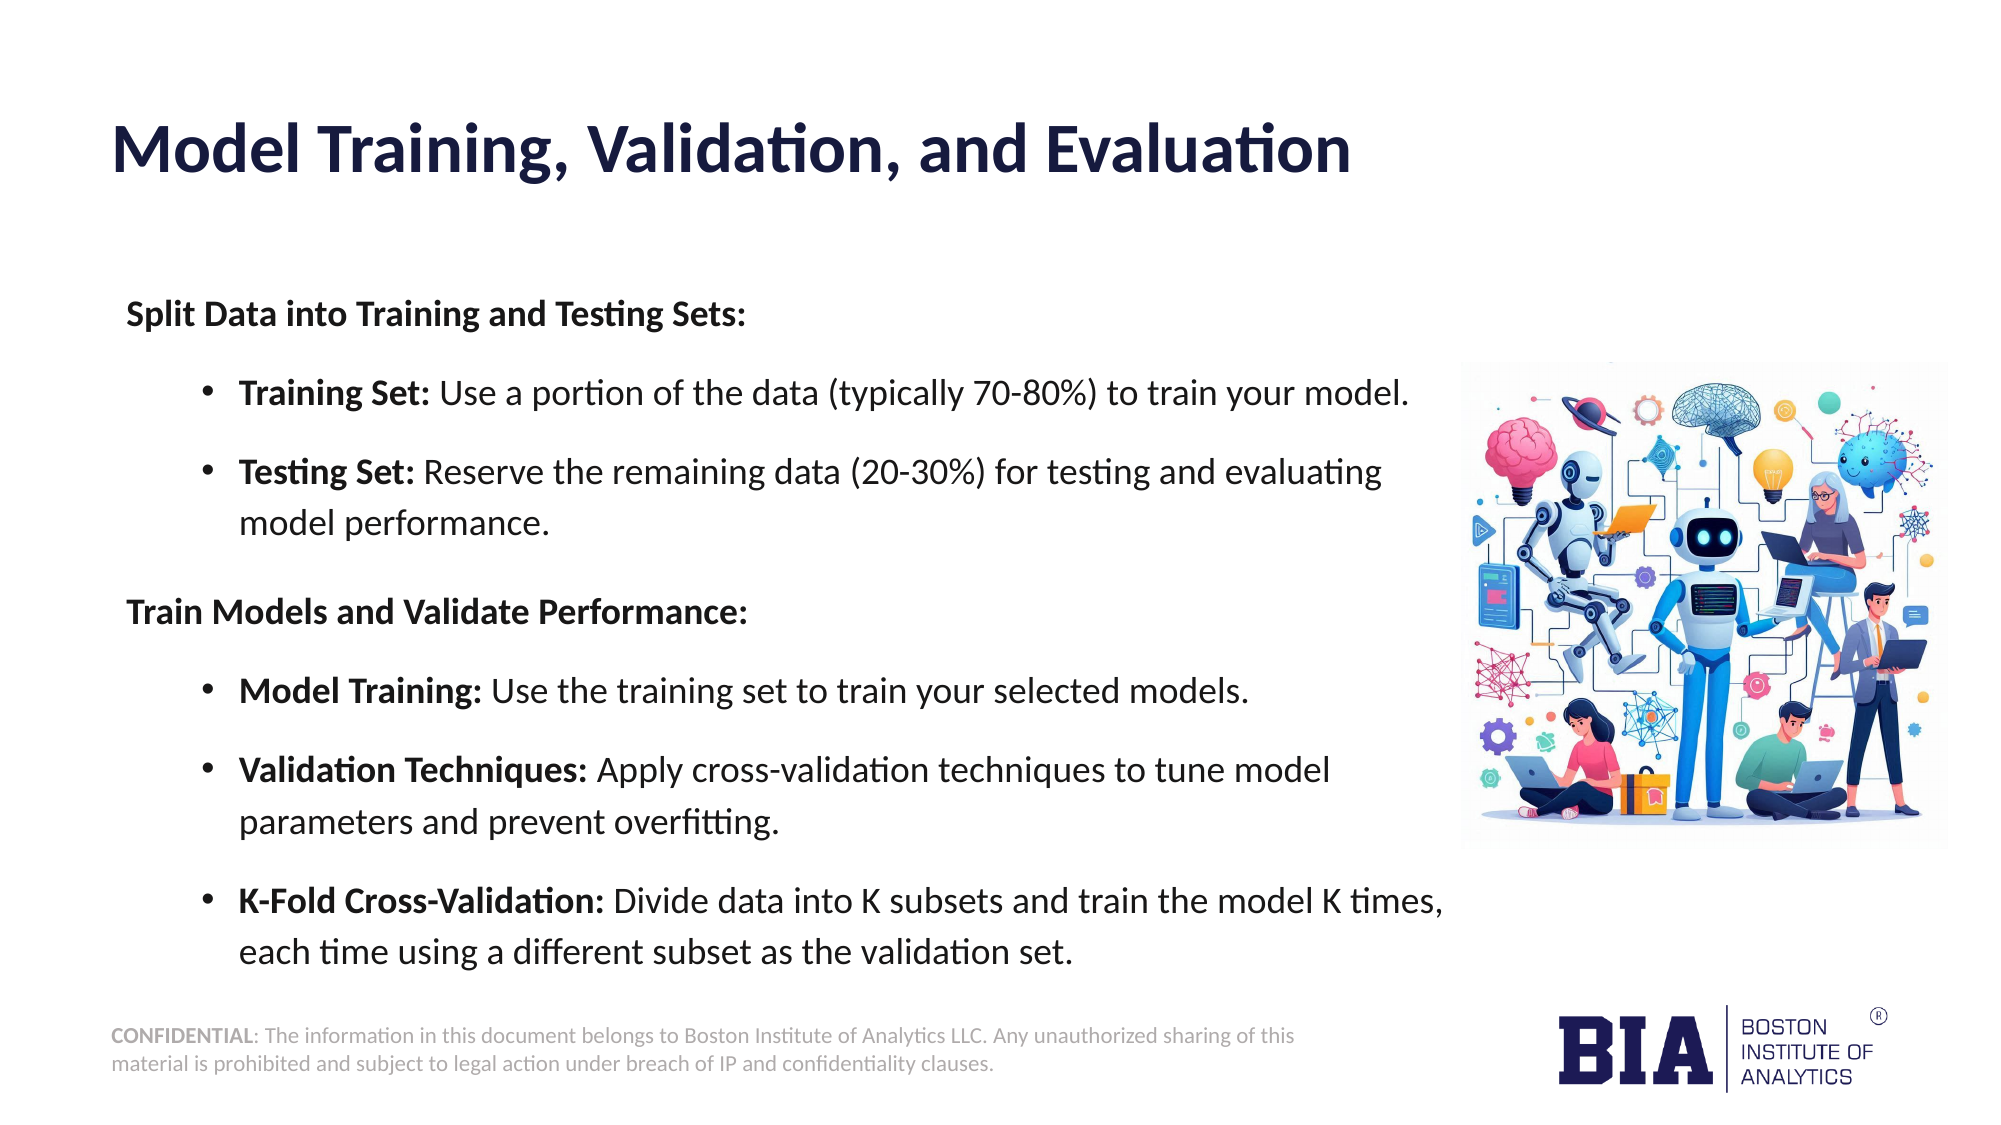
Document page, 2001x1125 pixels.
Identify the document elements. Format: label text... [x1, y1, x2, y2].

picture [1557, 1003, 1889, 1094]
title Model Training, Validation, and Evaluation [111, 99, 1889, 200]
list Split Data into Training and Testing Sets: Training Set: Use a portion of the data (typically 70-80%) to train your model. Testing Set: Reserve the remaining data (20-30%) for testing and evaluating model performance. Train Models and Validate Performance: Model Training: Use the training set to train your selected models. Validation Techniques: Apply cross-validation techniques to tune model parameters and prevent overfitting. K-Fold Cross-Validation: Divide data into K subsets and train the model K times, each time using a different subset as the validation set. [111, 274, 1472, 997]
picture [1461, 362, 1948, 850]
